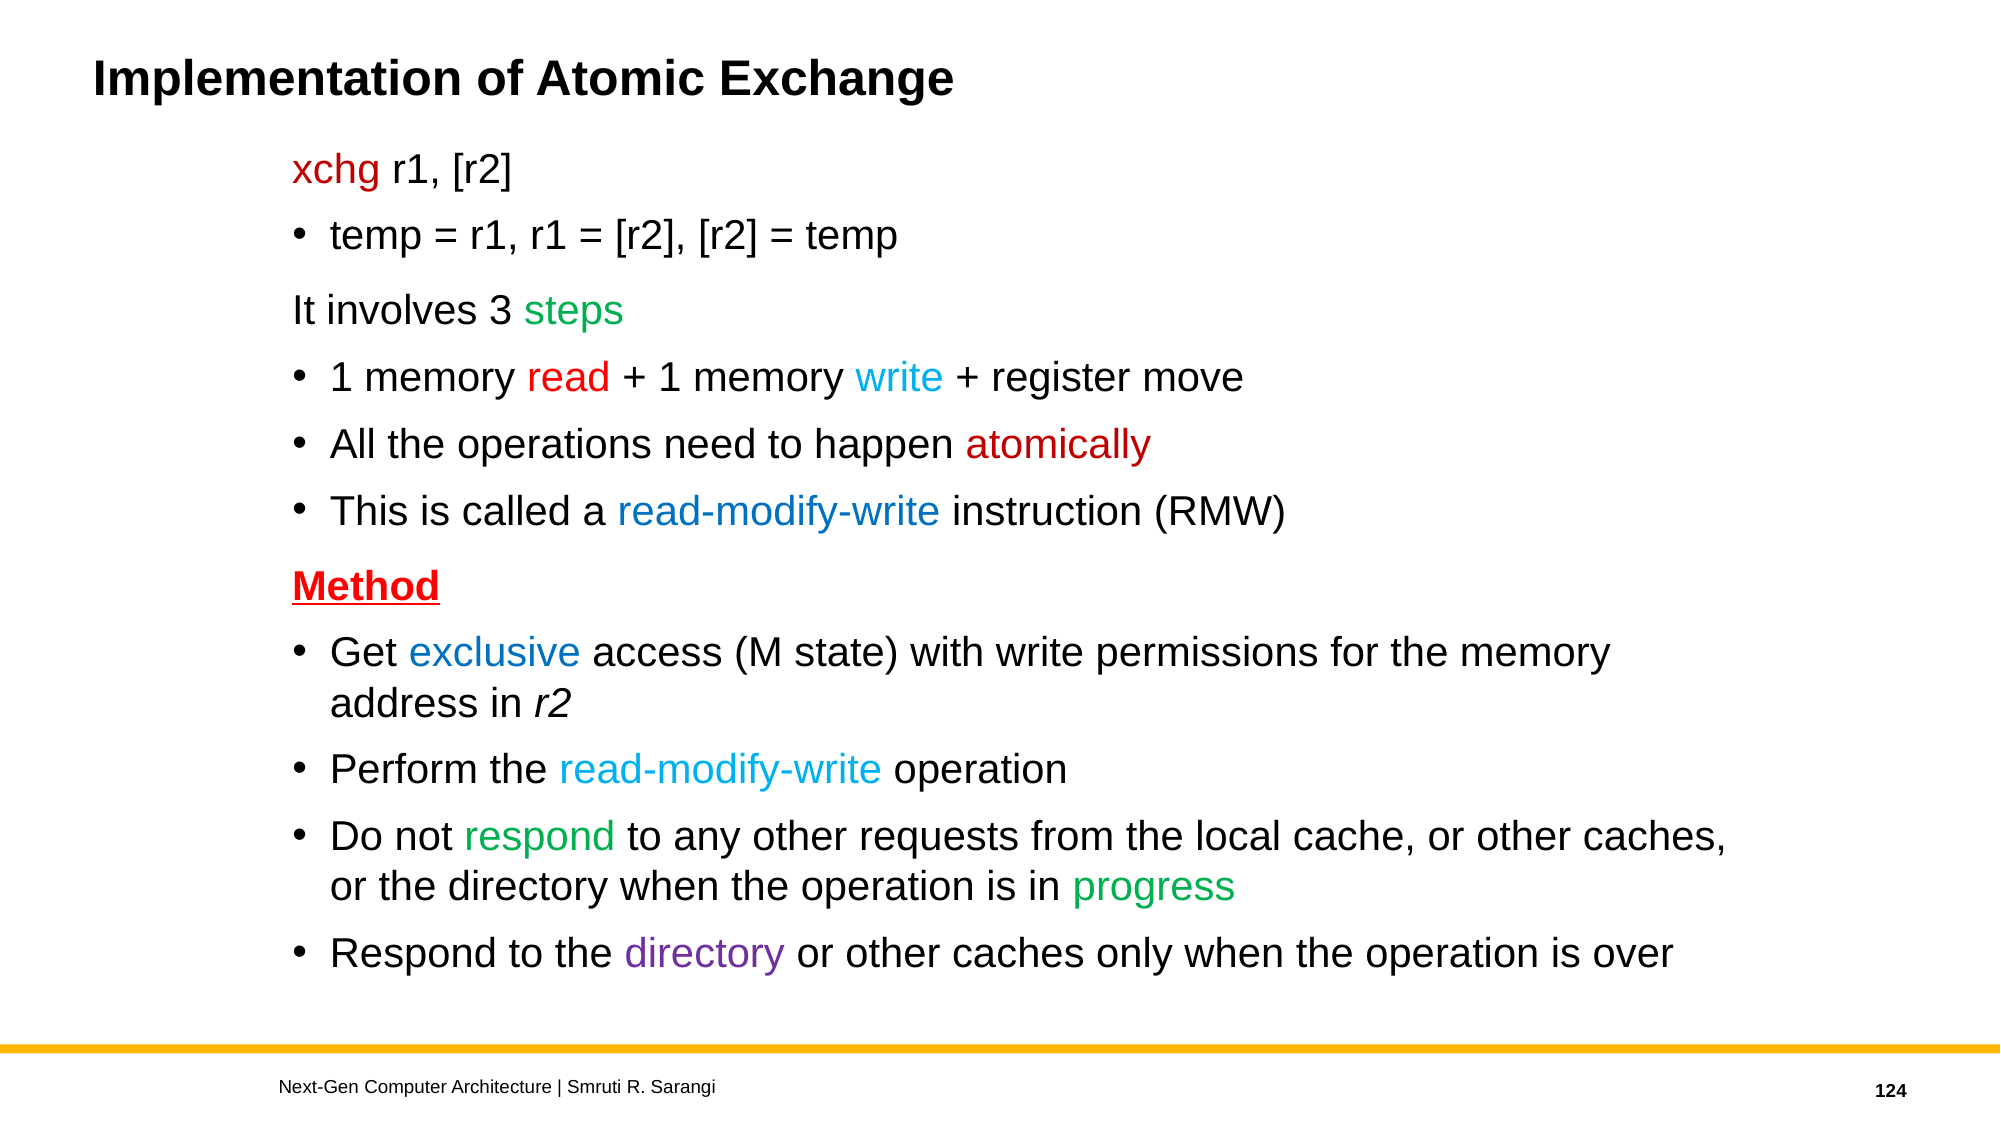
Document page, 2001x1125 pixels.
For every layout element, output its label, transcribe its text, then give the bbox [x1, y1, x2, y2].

footer Next-Gen Computer Architecture | Smruti R. Sarangi [263, 1067, 1464, 1105]
title Implementation of Atomic Exchange [78, 45, 1578, 180]
list xchg r1, [r2] temp = r1, r1 = [r2], [r2] = temp It involves 3 steps 1 memory read + 1 memory write + register move All the operations need to happen atomically This is called a read-modify-write instruction (RMW) Method Get exclusive access (M state) with write permissions for the memory address in r2 Perform the read-modify-write operation Do not respond to any other requests from the local cache, or other caches, or the directory when the operation is in progress Respond to the directory or other caches only when the operation is over [277, 133, 1750, 1058]
slide_number 124 [1711, 1071, 1922, 1109]
